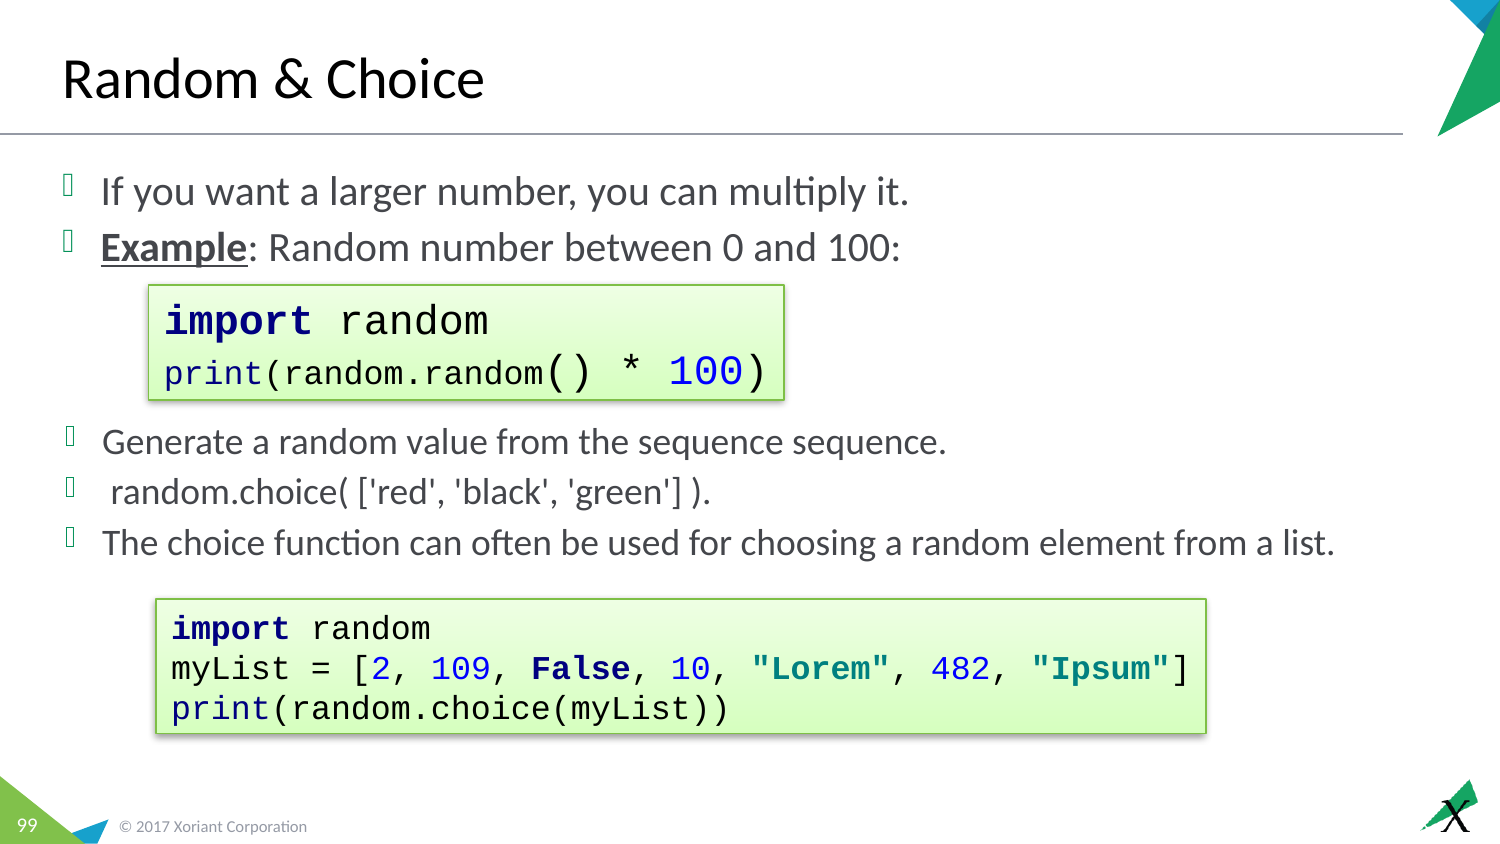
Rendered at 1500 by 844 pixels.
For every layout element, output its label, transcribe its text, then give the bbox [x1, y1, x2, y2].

list If you want a larger number, you can multiply it. Example: Random number between 0 and 100: [47, 156, 1423, 297]
text_box Generate a random value from the sequence sequence. random.choice( ['red', 'black', 'green'] ). The choice function can often be used for choosing a random element from a list. [49, 409, 1426, 598]
text_box import random print(random.random() * 100) [148, 284, 785, 401]
picture [1420, 779, 1478, 832]
title Random & Choice [47, 9, 1398, 118]
text_box import random myList = [2, 109, False, 10, "Lorem", 482, "Ipsum"] print(random.choice(myList)) [155, 598, 1207, 734]
